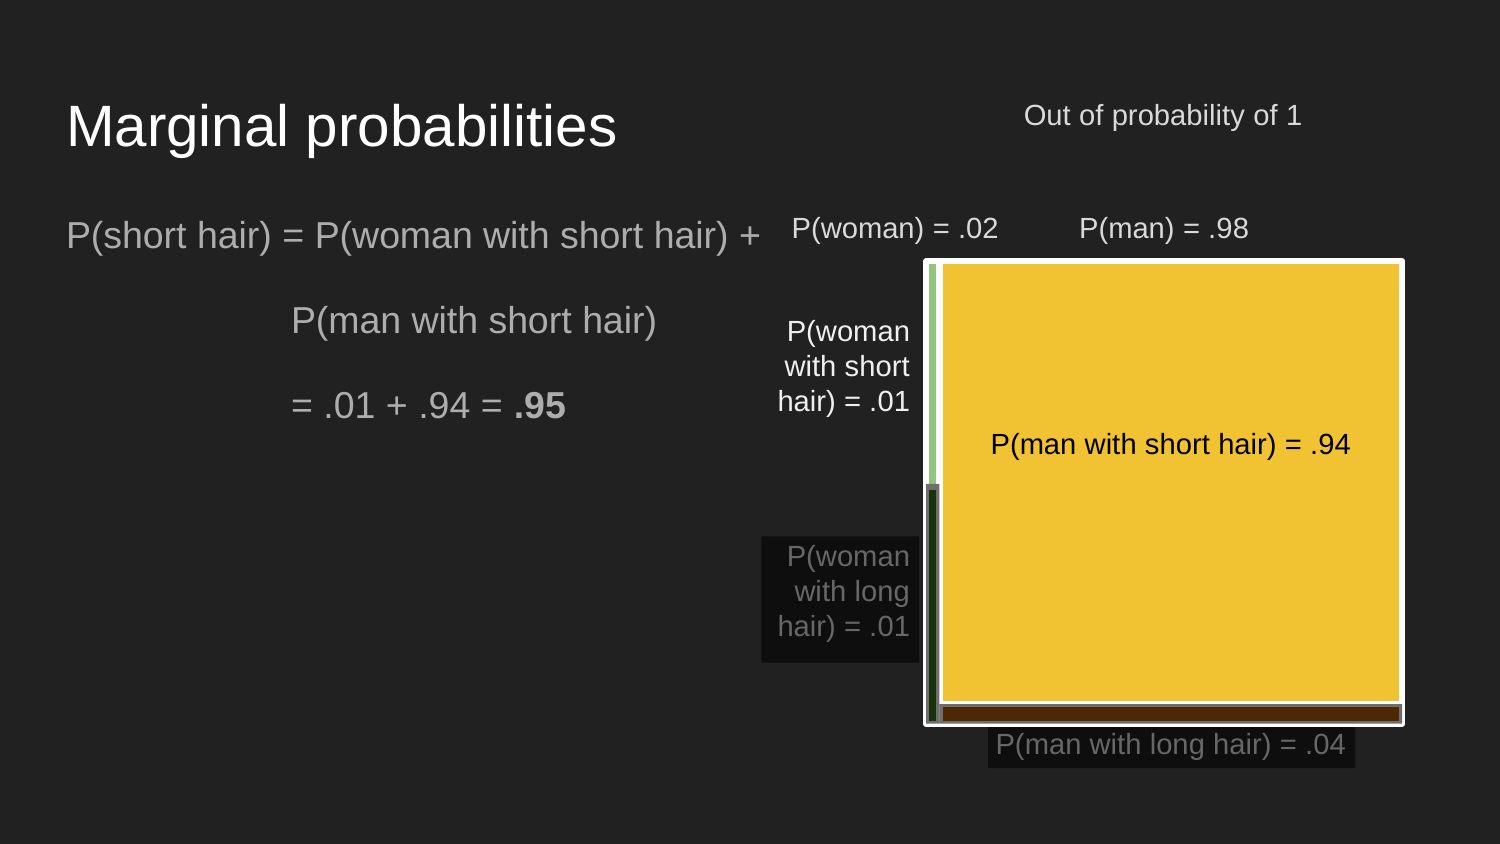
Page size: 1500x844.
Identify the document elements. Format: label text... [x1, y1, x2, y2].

text_box [926, 483, 940, 724]
text_box [988, 727, 1356, 769]
text_box [939, 704, 1403, 724]
text_box P(woman with short hair) = .01 [665, 297, 926, 372]
text_box [940, 261, 1403, 704]
text_box [926, 269, 940, 483]
text_box P(woman) = .02 [731, 194, 1014, 269]
text_box P(man) = .98 [1034, 194, 1294, 269]
text_box Out of probability of 1 [995, 81, 1331, 156]
text_box P(woman with long hair) = .01 [665, 522, 926, 597]
text_box P(man with long hair) = .04 [955, 724, 1387, 784]
text_box P(man with short hair) = .94 [955, 409, 1387, 484]
list P(short hair) = P(woman with short hair) + P(man with short hair) = .01 + .94 = .95 [51, 189, 798, 750]
text_box [761, 536, 920, 663]
title Marginal probabilities [51, 72, 1449, 167]
